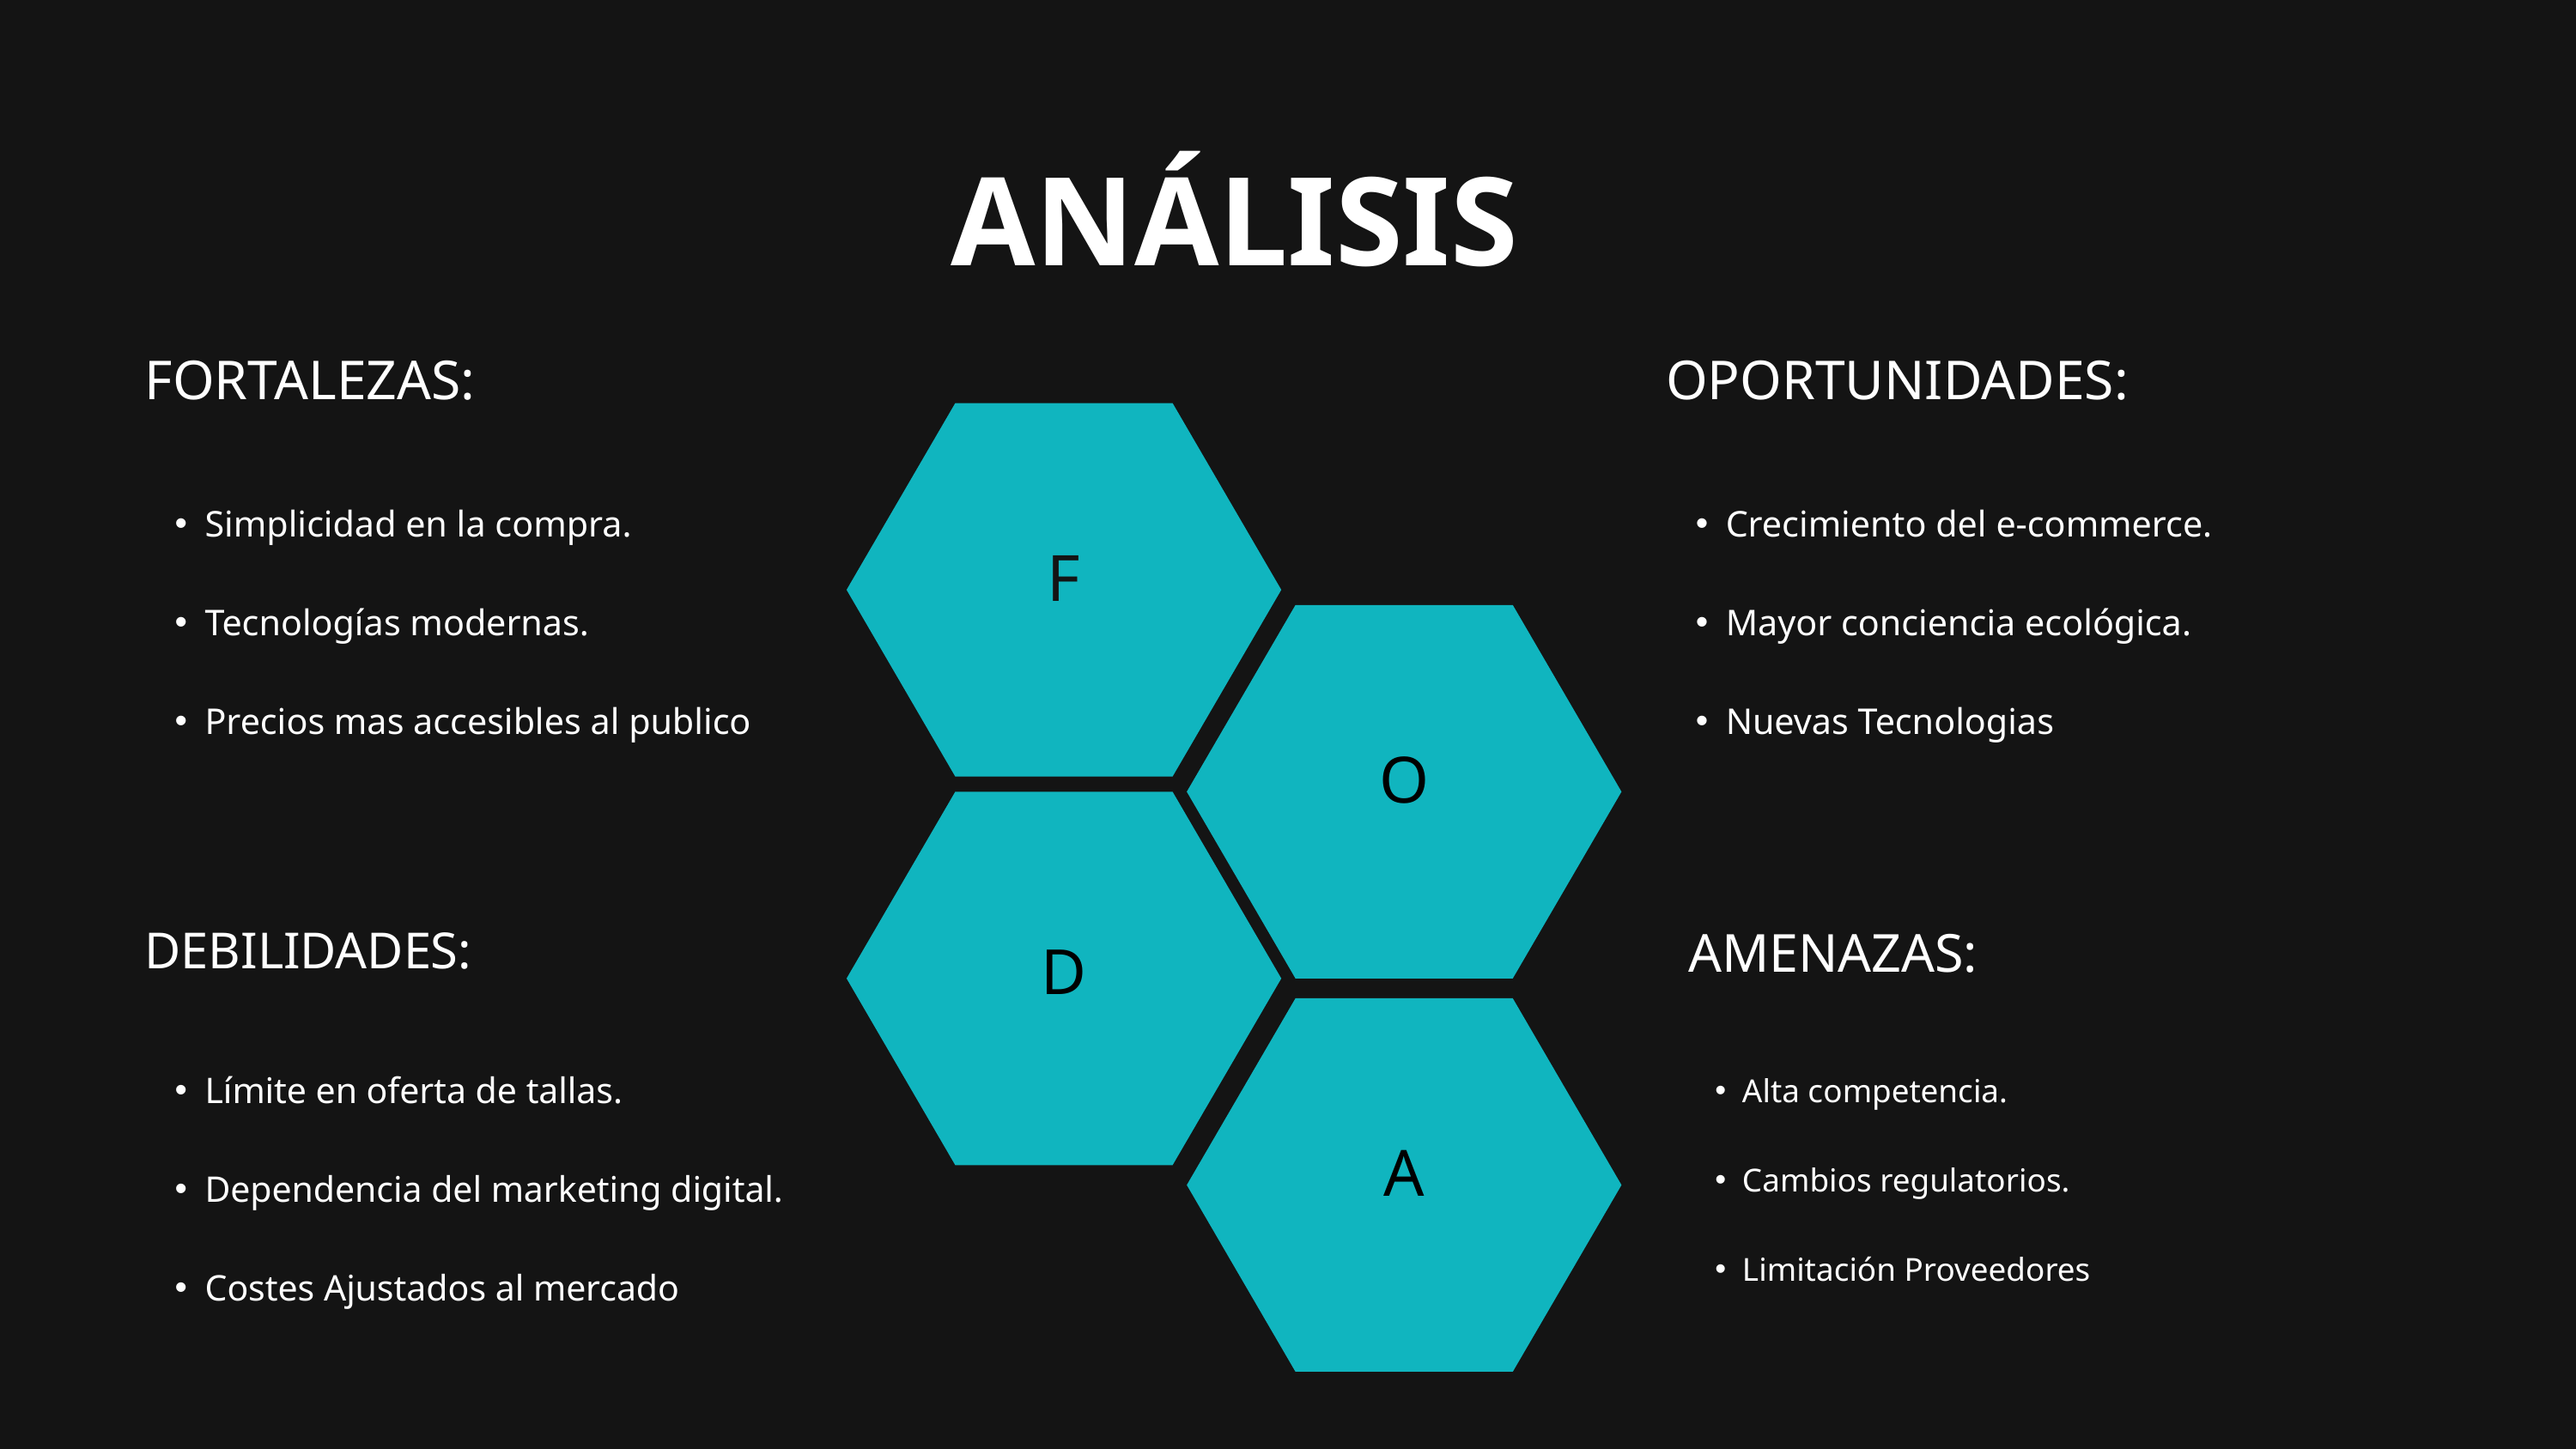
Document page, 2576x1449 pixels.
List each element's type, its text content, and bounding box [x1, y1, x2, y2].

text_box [144, 346, 1033, 792]
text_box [1036, 403, 1282, 777]
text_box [846, 791, 1282, 1166]
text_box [1186, 997, 1622, 1373]
text_box ANÁLISIS [951, 143, 1549, 291]
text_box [1665, 346, 2555, 792]
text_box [1687, 919, 2576, 1343]
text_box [144, 919, 1033, 1373]
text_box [1186, 604, 1622, 979]
